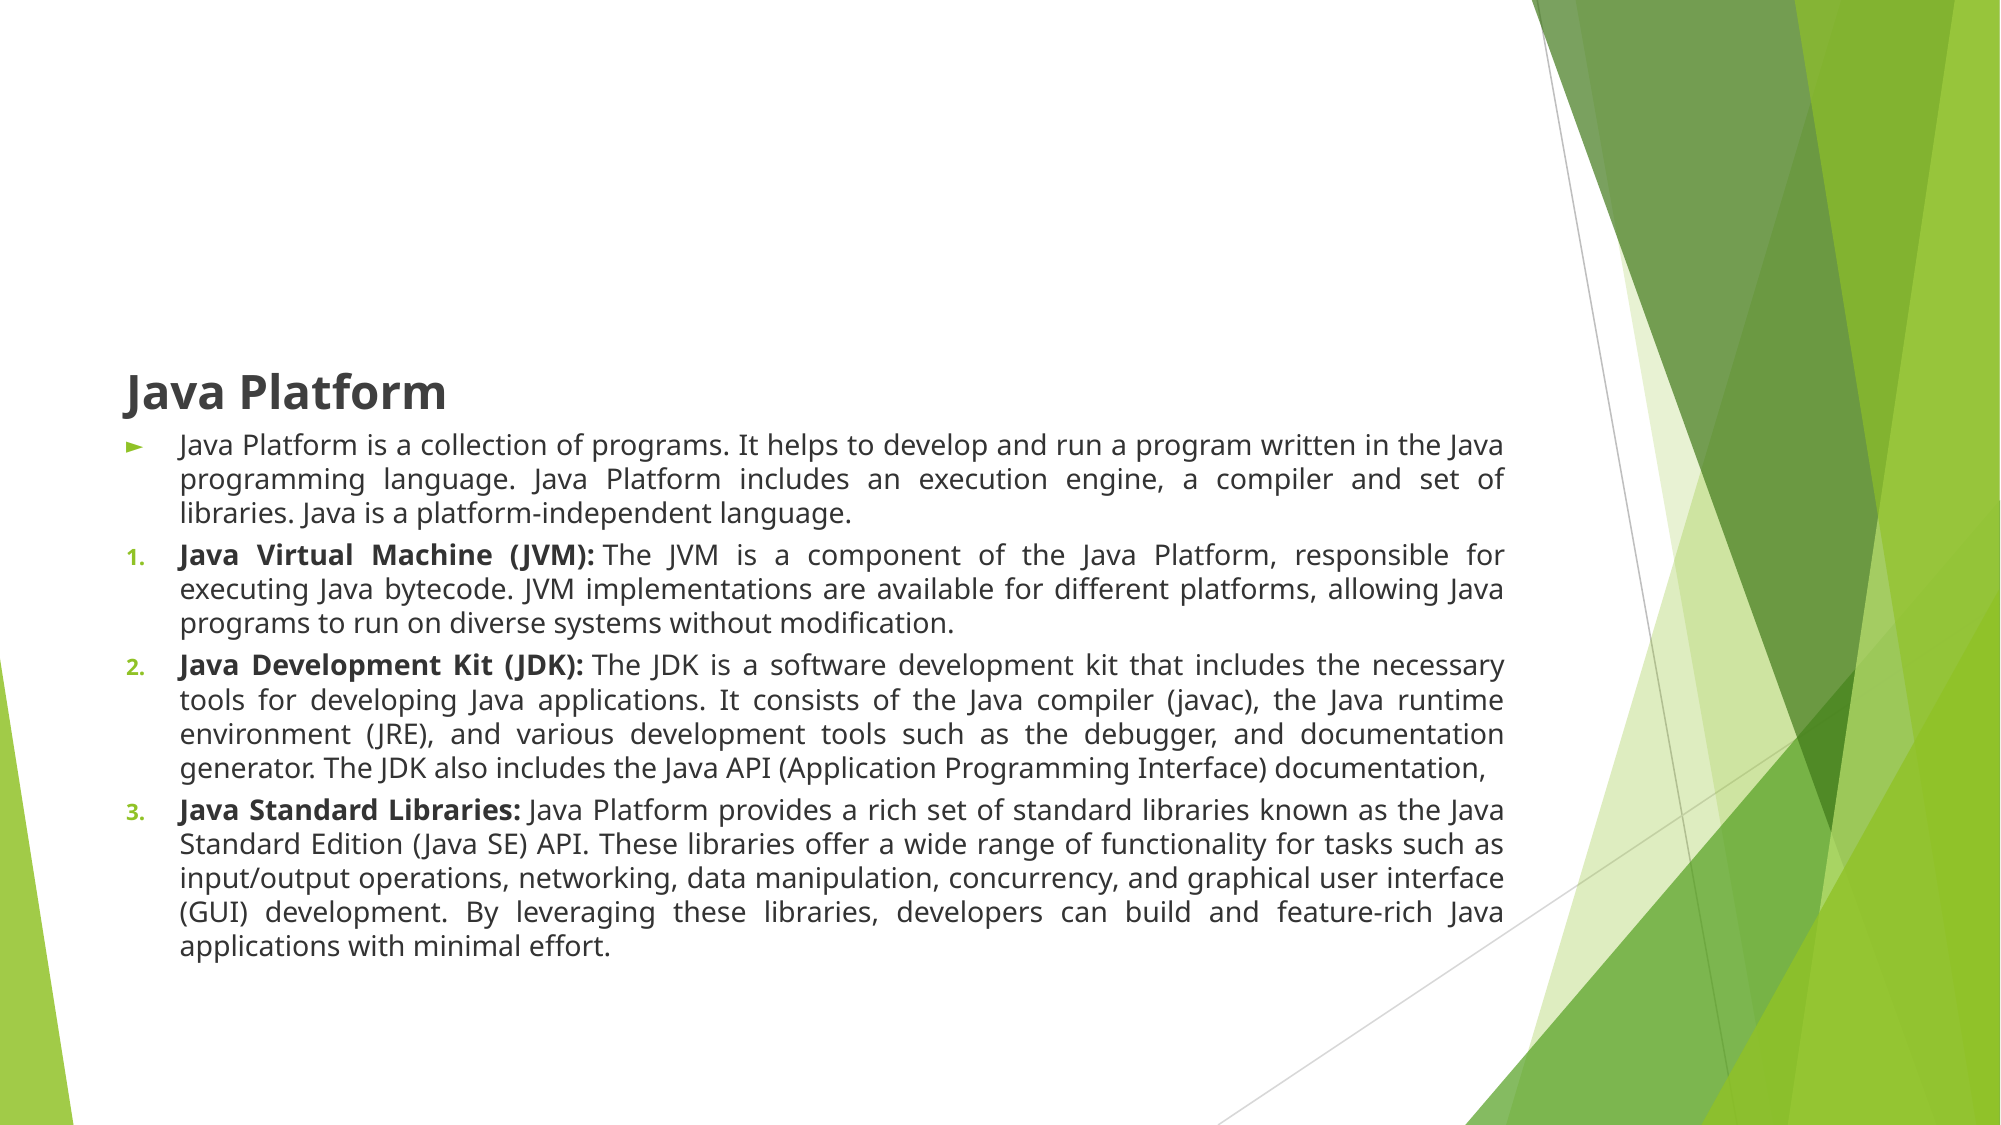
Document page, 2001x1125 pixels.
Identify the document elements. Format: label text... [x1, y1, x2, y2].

list Java Platform Java Platform is a collection of programs. It helps to develop and run a program written in the Java programming language. Java Platform includes an execution engine, a compiler and set of libraries. Java is a platform-independent language. Java Virtual Machine (JVM): The JVM is a component of the Java Platform, responsible for executing Java bytecode. JVM implementations are available for different platforms, allowing Java programs to run on diverse systems without modification. Java Development Kit (JDK): The JDK is a software development kit that includes the necessary tools for developing Java applications. It consists of the Java compiler (javac), the Java runtime environment (JRE), and various development tools such as the debugger, and documentation generator. The JDK also includes the Java API (Application Programming Interface) documentation, Java Standard Libraries: Java Platform provides a rich set of standard libraries known as the Java Standard Edition (Java SE) API. These libraries offer a wide range of functionality for tasks such as input/output operations, networking, data manipulation, concurrency, and graphical user interface (GUI) development. By leveraging these libraries, developers can build and feature-rich Java applications with minimal effort. [111, 354, 1522, 992]
